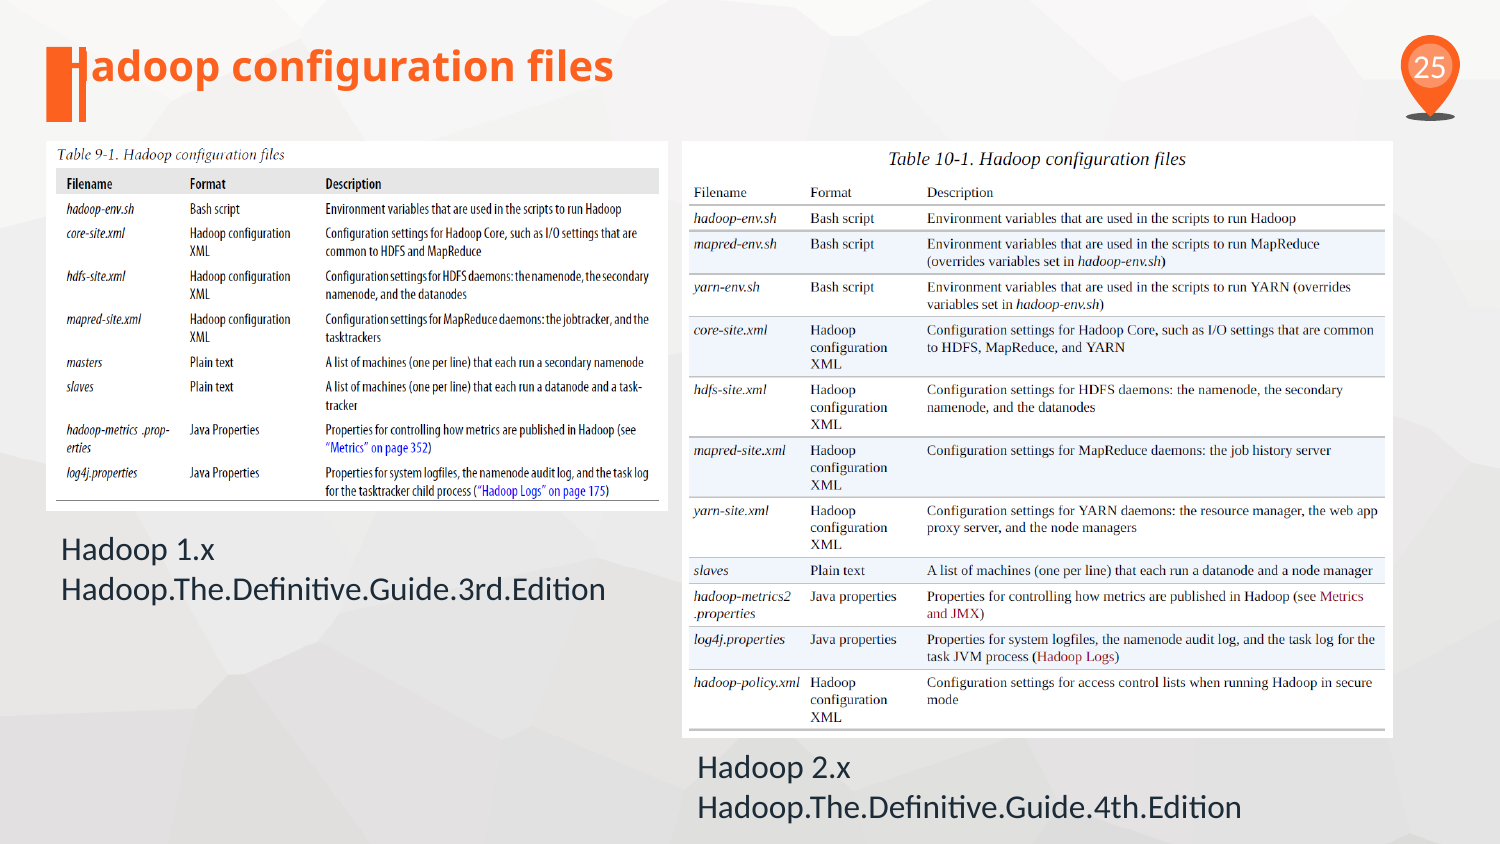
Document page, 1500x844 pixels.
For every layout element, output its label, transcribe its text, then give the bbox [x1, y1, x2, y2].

text_box Hadoop 2.x Hadoop.The.Definitive.Guide.4th.Edition [682, 745, 1281, 832]
text_box [44, 97, 74, 124]
picture [0, 0, 1500, 844]
text_box Hadoop configuration files [44, 32, 630, 97]
slide_number 25 [1254, 42, 1500, 88]
text_box Hadoop 1.x Hadoop.The.Definitive.Guide.3rd.Edition [46, 519, 645, 615]
